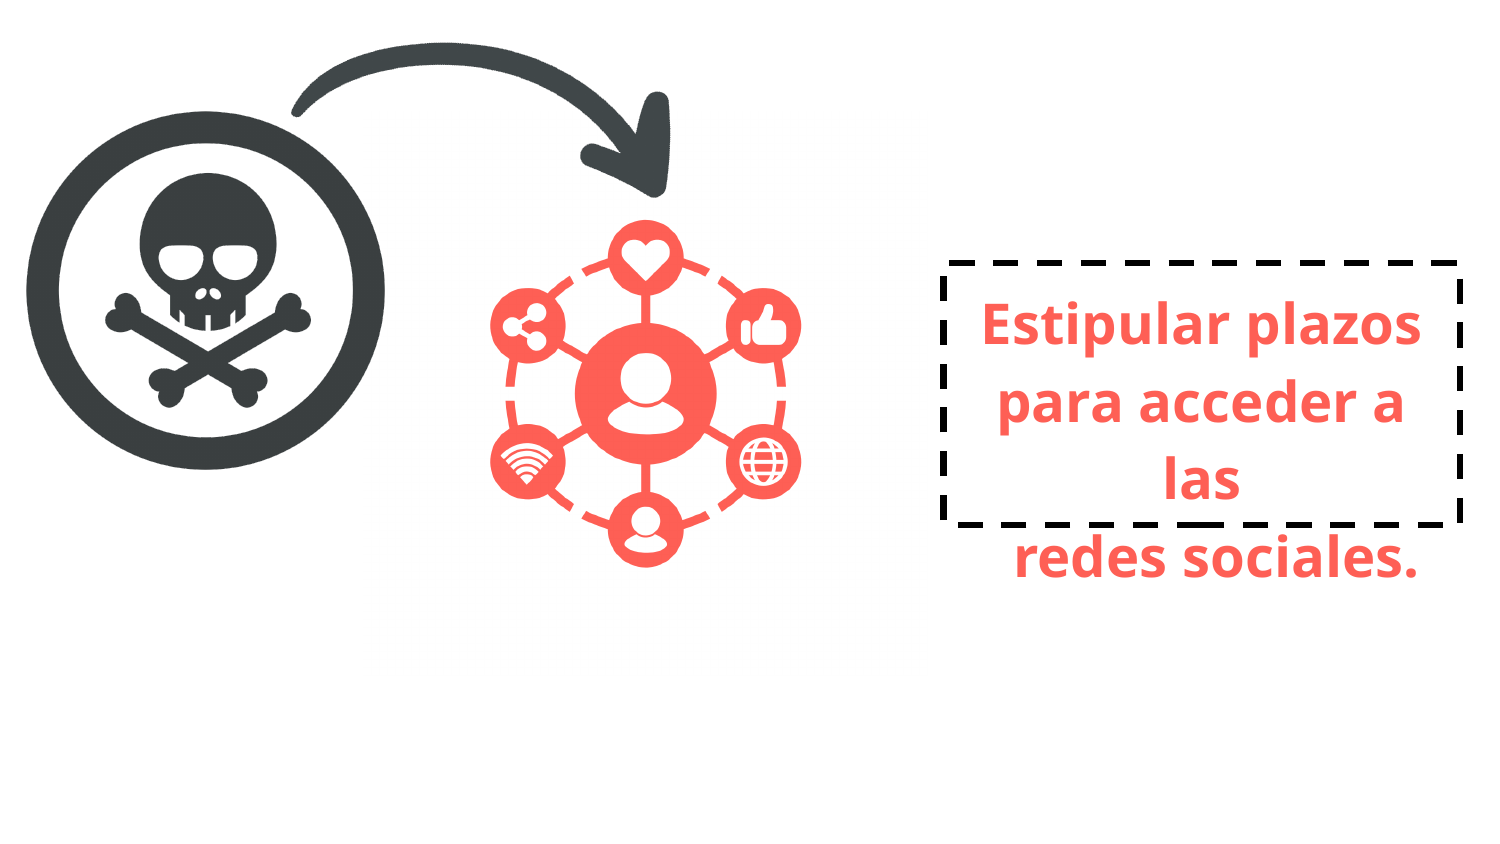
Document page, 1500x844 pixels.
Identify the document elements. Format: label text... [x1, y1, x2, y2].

text_box Estipular plazos para acceder a las redes sociales. [943, 263, 1460, 525]
picture [26, 0, 928, 677]
